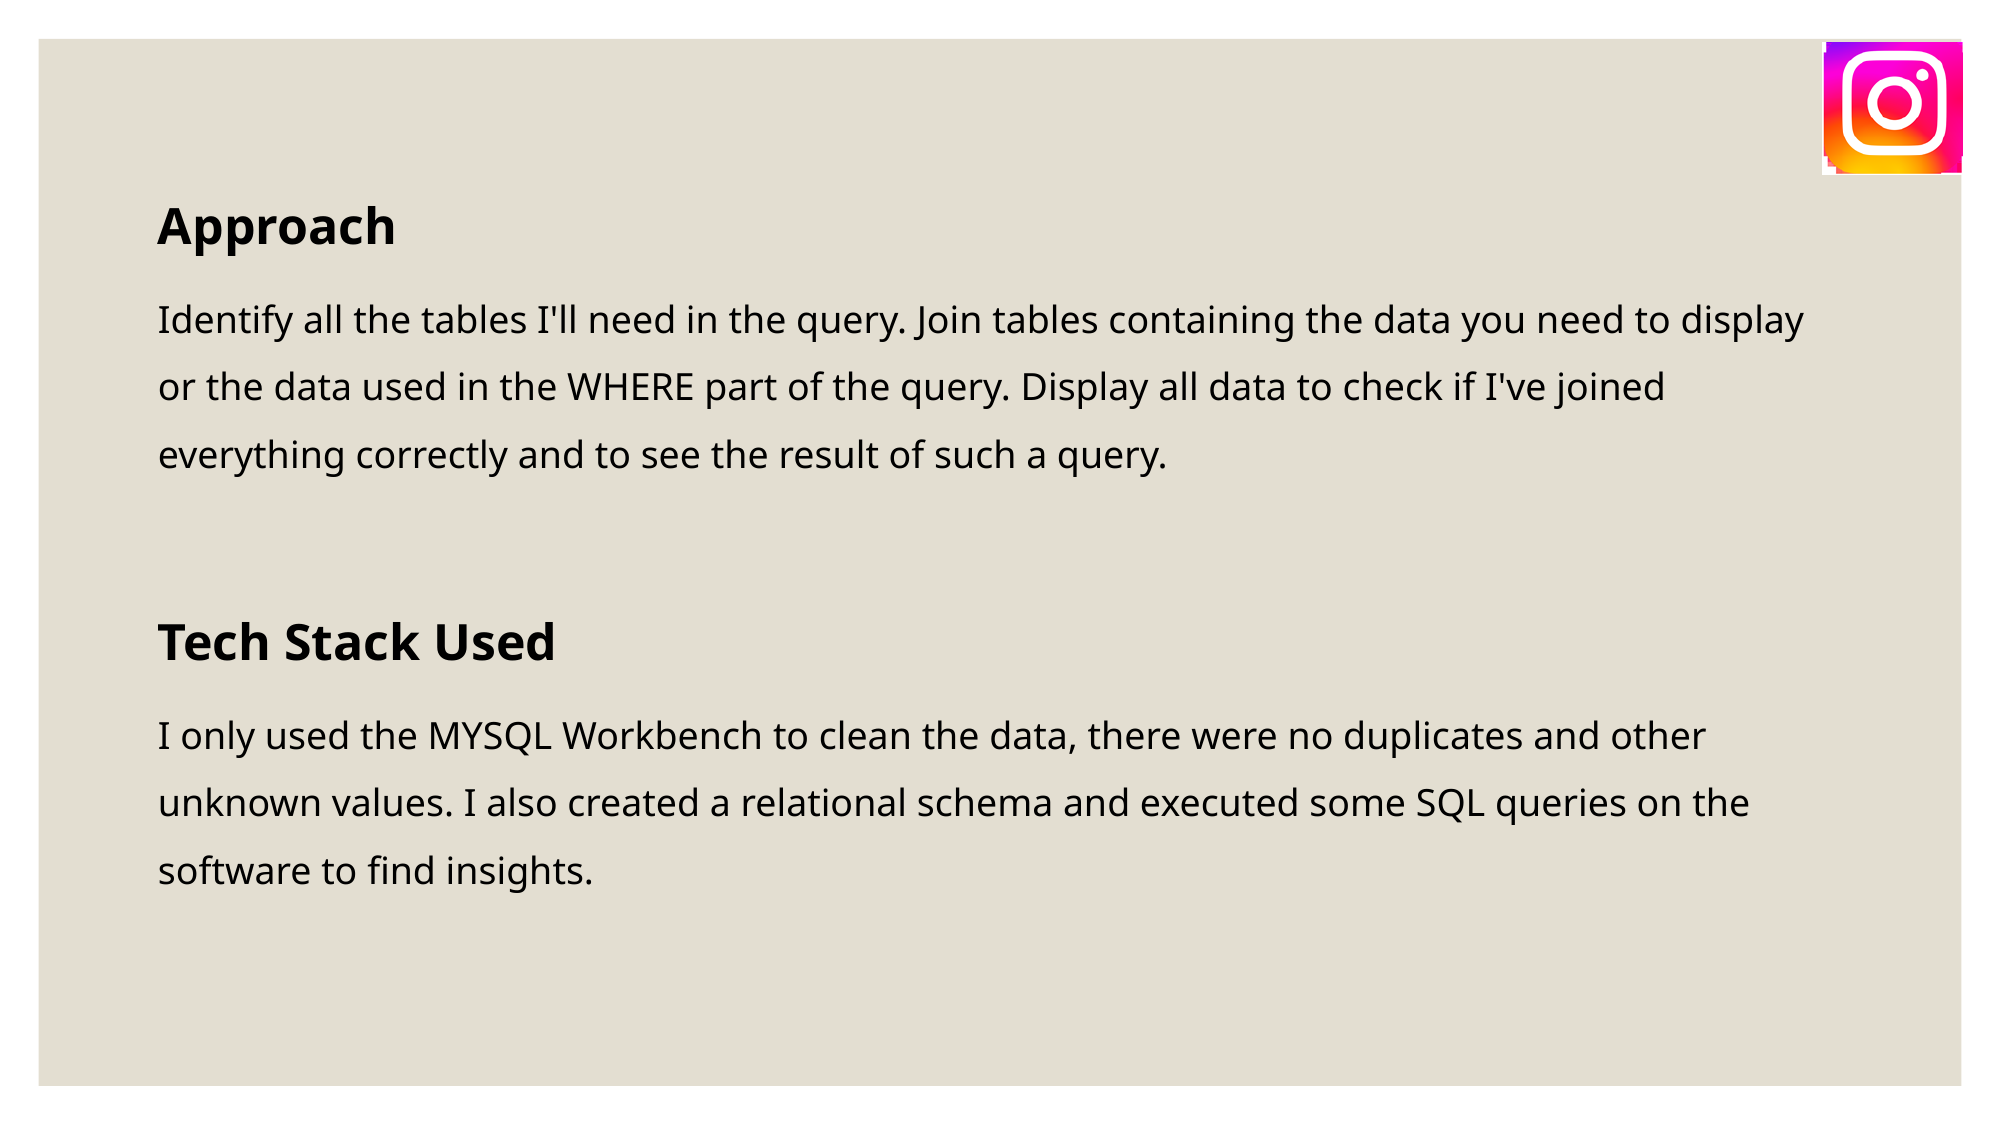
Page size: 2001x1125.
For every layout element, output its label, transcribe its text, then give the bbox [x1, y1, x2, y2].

picture [1822, 42, 1963, 175]
list Approach Identify all the tables I'll need in the query. Join tables containing the data you need to display or the data used in the WHERE part of the query. Display all data to check if I've joined everything correctly and to see the result of such a query. Tech Stack Used I only used the MYSQL Workbench to clean the data, there were no duplicates and other unknown values. I also created a relational schema and executed some SQL queries on the software to find insights. [142, 156, 1858, 969]
